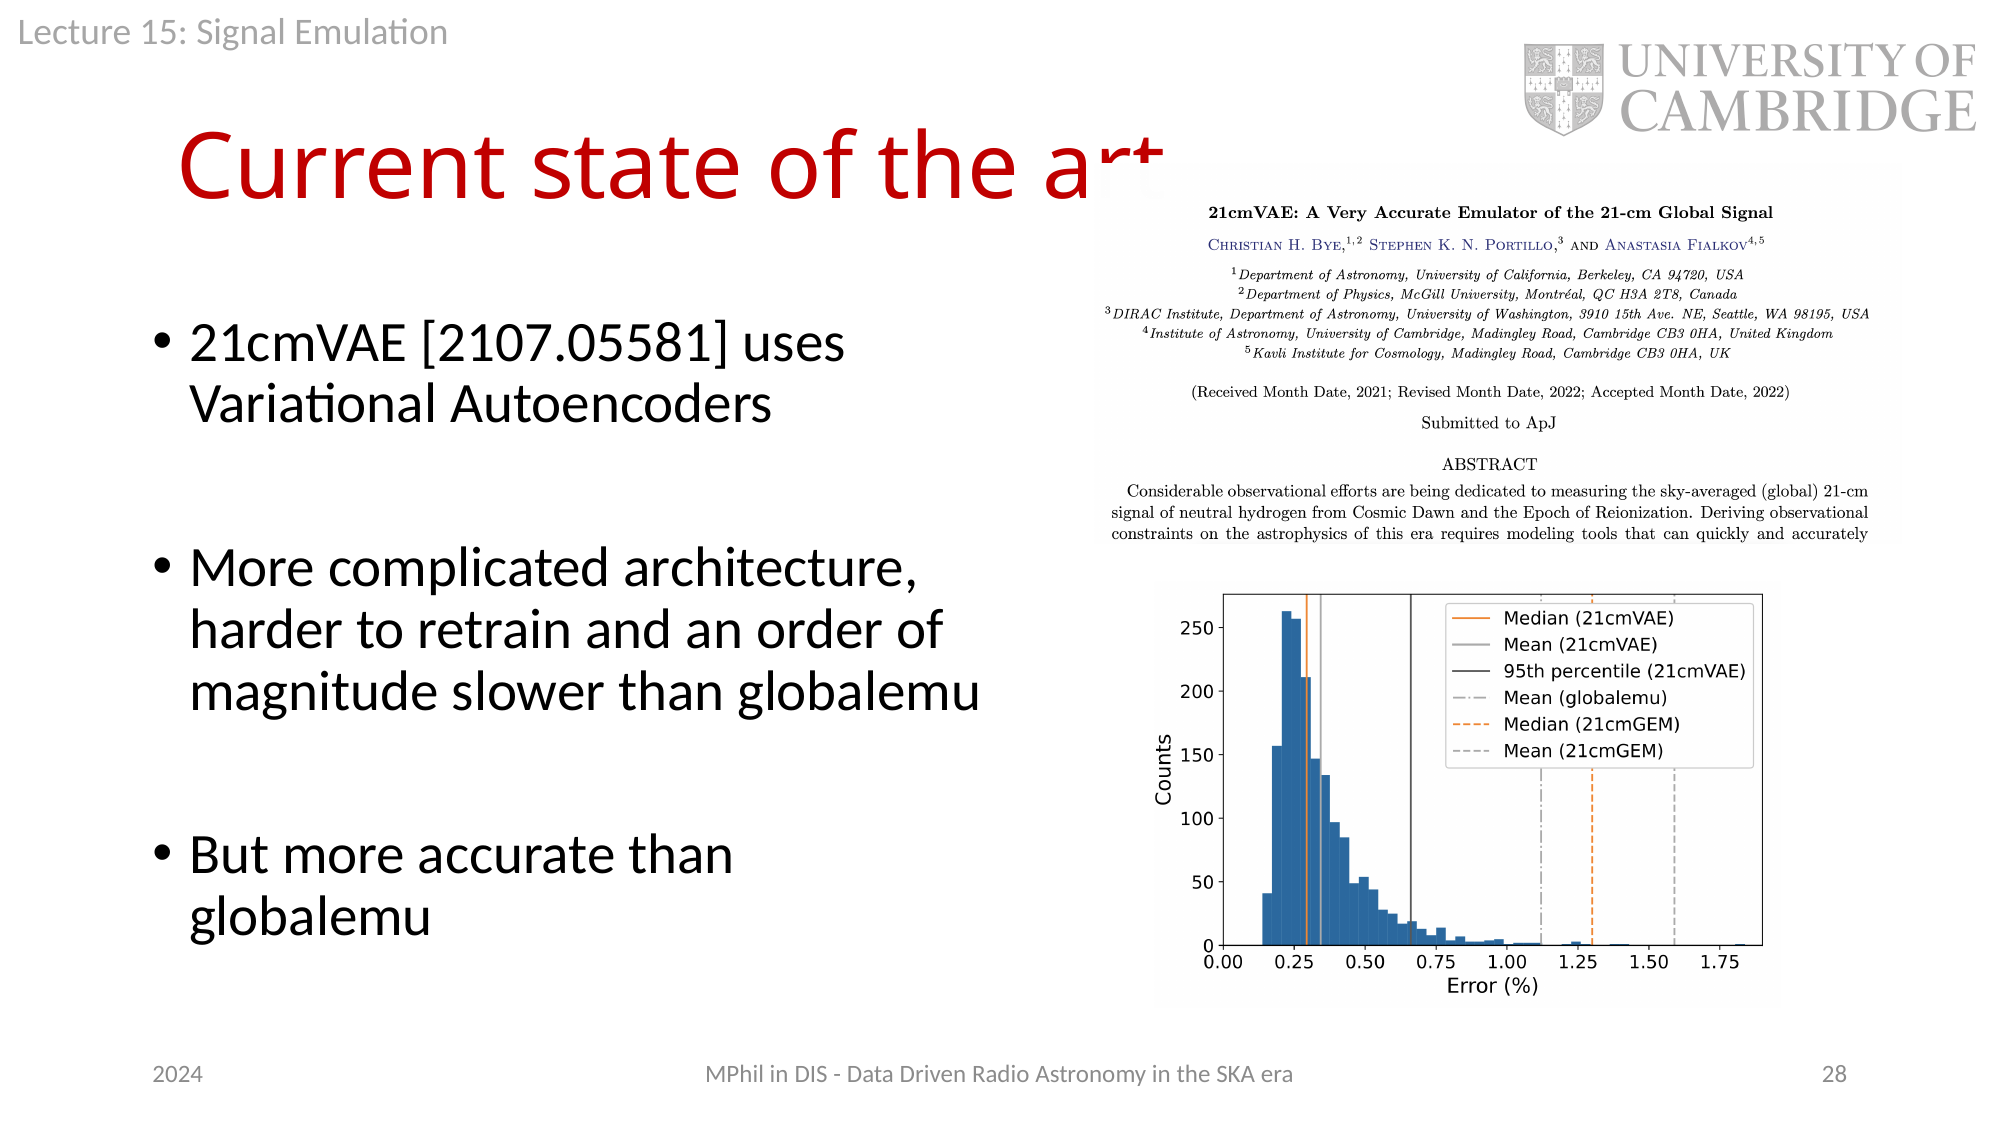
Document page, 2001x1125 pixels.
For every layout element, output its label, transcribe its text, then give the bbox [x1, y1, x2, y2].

slide_number 28 [1412, 1042, 1863, 1103]
picture [1094, 163, 1902, 544]
list 21cmVAE [2107.05581] uses Variational Autoencoders More complicated architecture, harder to retrain and an order of magnitude slower than globalemu But more accurate than globalemu [137, 304, 1000, 1008]
slide_number 2024 [137, 1042, 588, 1103]
picture [1154, 581, 1781, 1008]
footer MPhil in DIS - Data Driven Radio Astronomy in the SKA era [662, 1042, 1338, 1103]
title Current state of the art [137, 59, 1863, 278]
